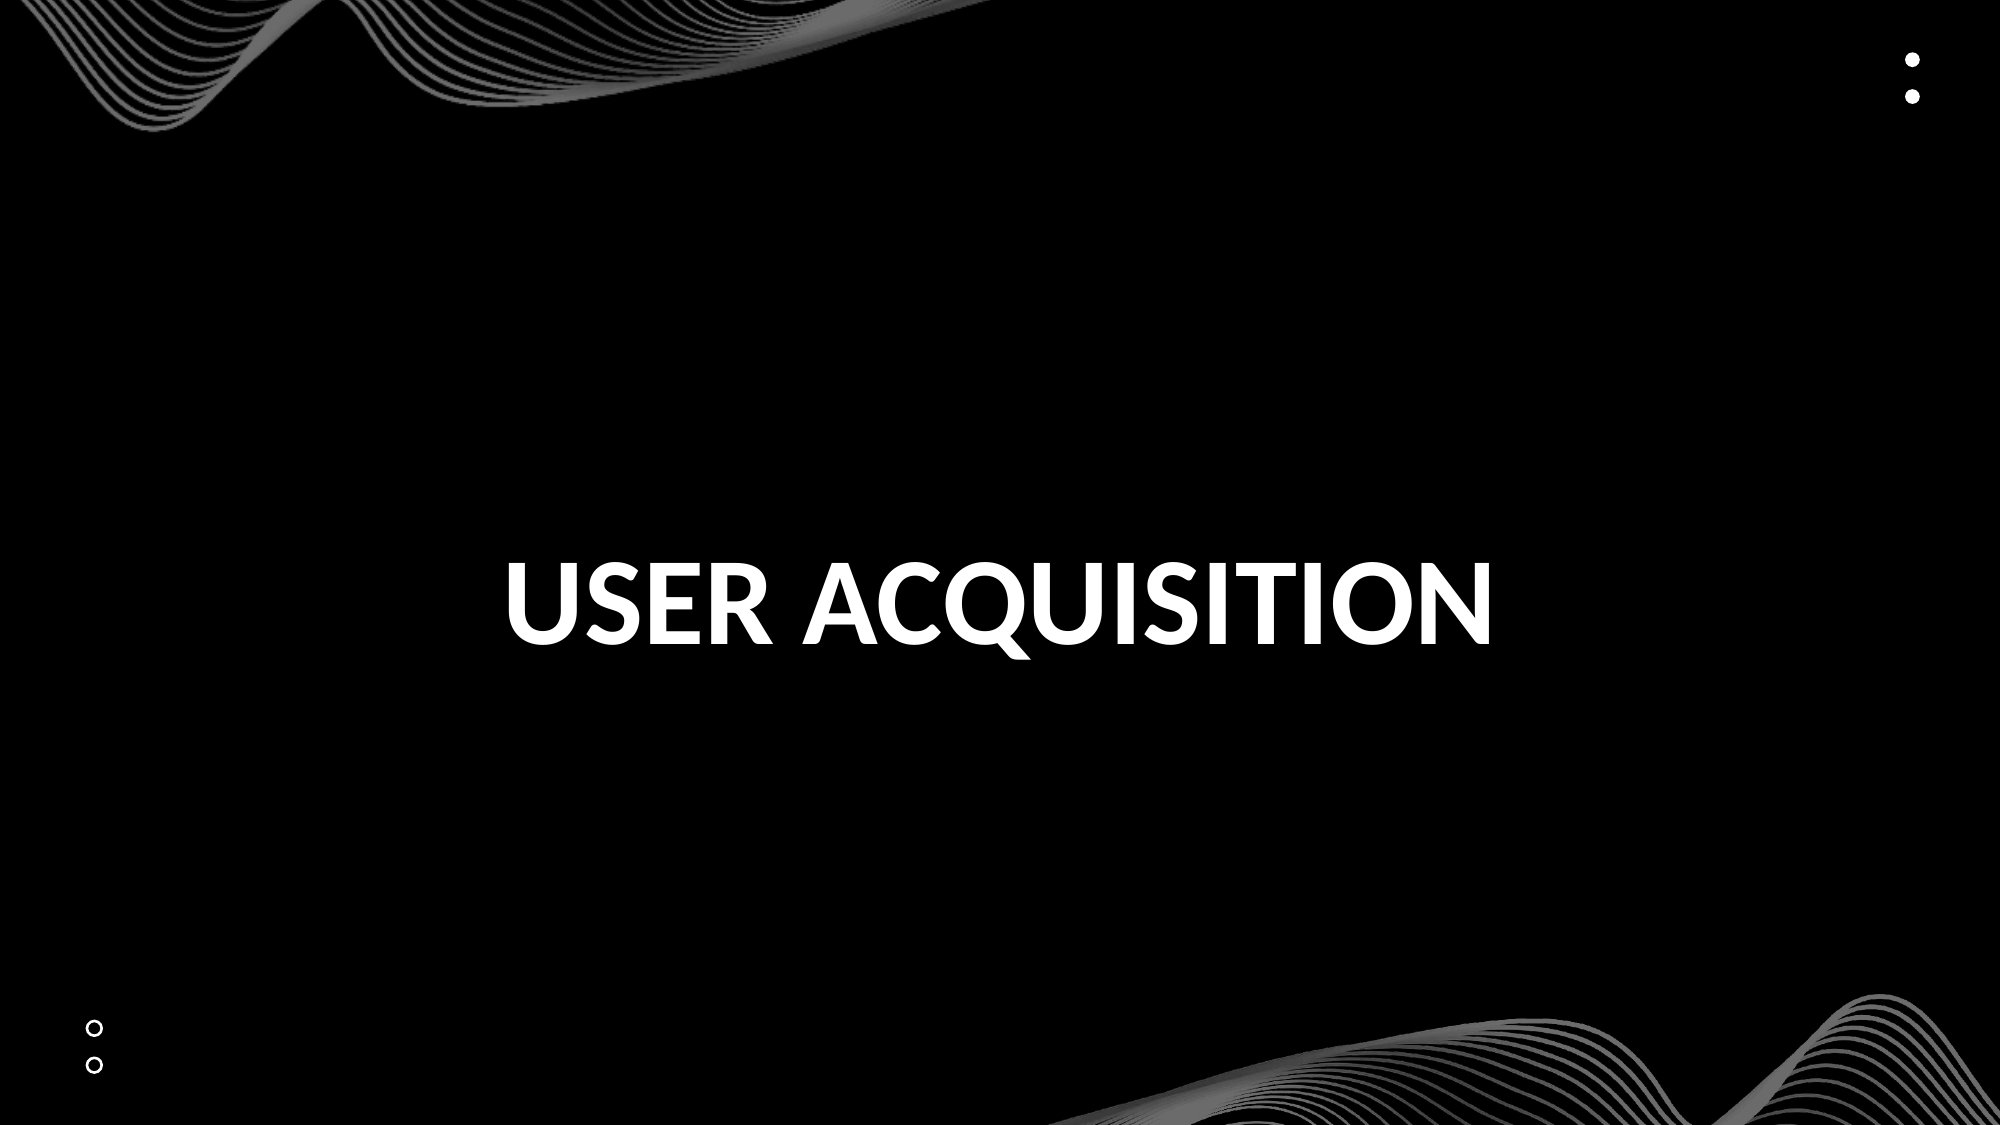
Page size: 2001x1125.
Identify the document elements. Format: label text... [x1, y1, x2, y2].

text_box USER ACQUISITION [465, 512, 1535, 677]
